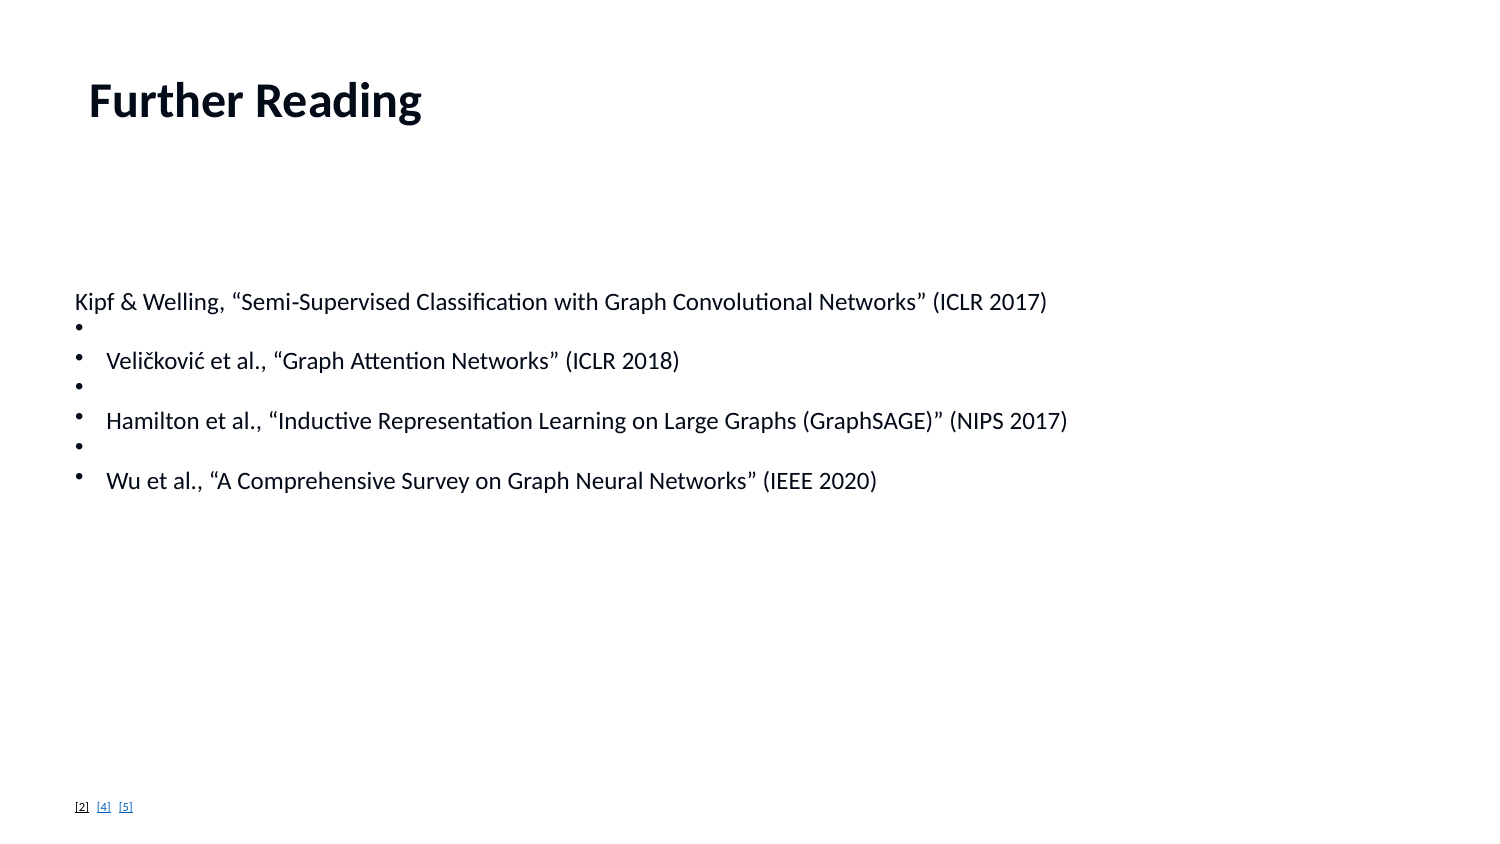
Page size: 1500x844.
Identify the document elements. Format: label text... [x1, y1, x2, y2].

text_box Kipf & Welling, “Semi‑Supervised Classification with Graph Convolutional Networks” (ICLR 2017) Veličković et al., “Graph Attention Networks” (ICLR 2018) Hamilton et al., “Inductive Representation Learning on Large Graphs (GraphSAGE)” (NIPS 2017) Wu et al., “A Comprehensive Survey on Graph Neural Networks” (IEEE 2020) [74, 164, 1500, 615]
text_box [2] [4] [5] [74, 783, 1425, 829]
text_box Further Reading [74, 44, 1425, 150]
